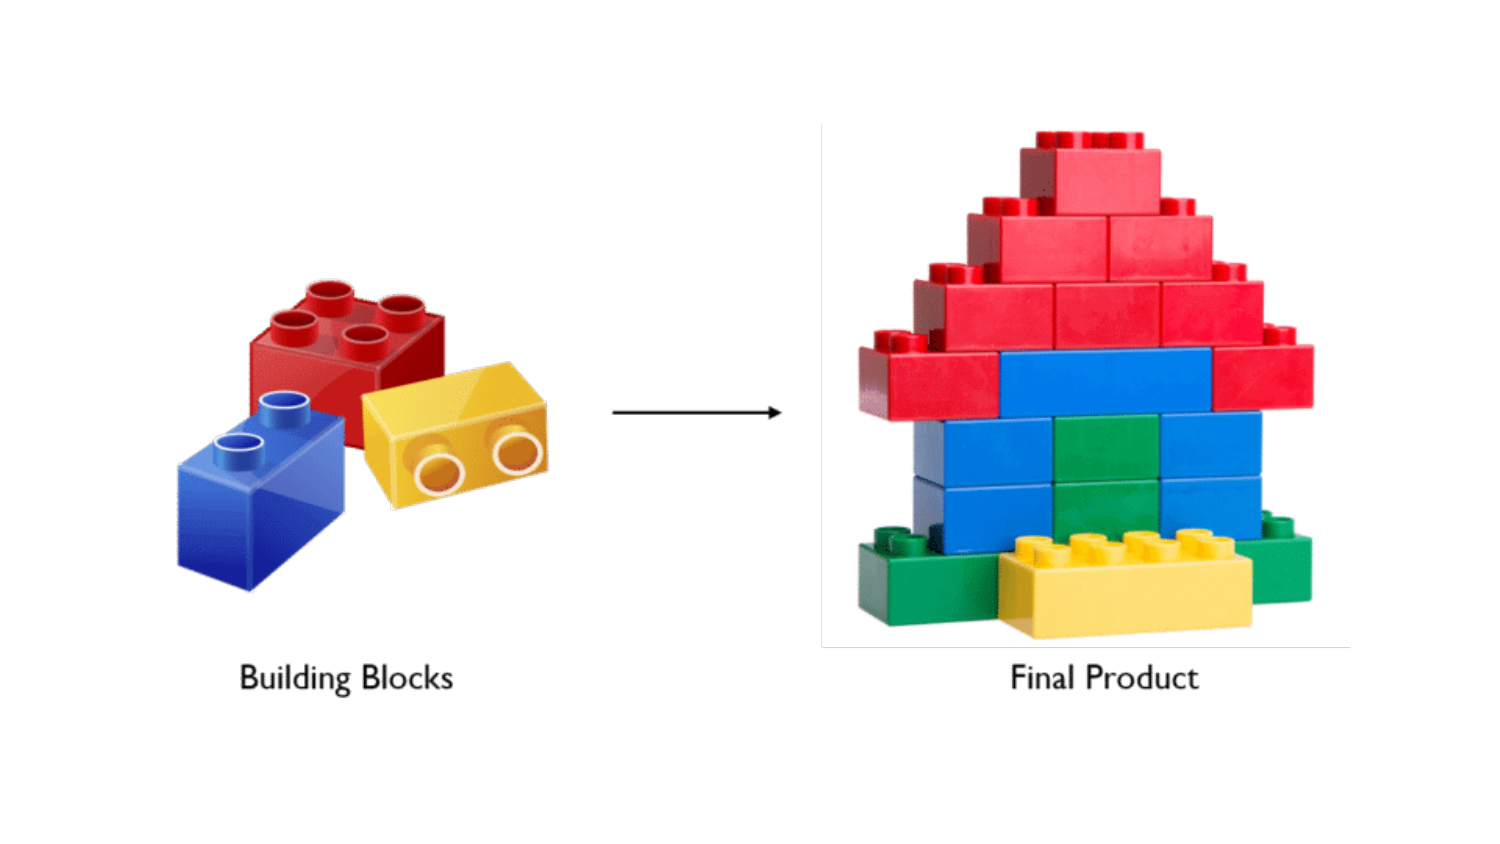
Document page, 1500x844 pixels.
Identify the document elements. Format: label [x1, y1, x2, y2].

picture [149, 123, 1351, 720]
